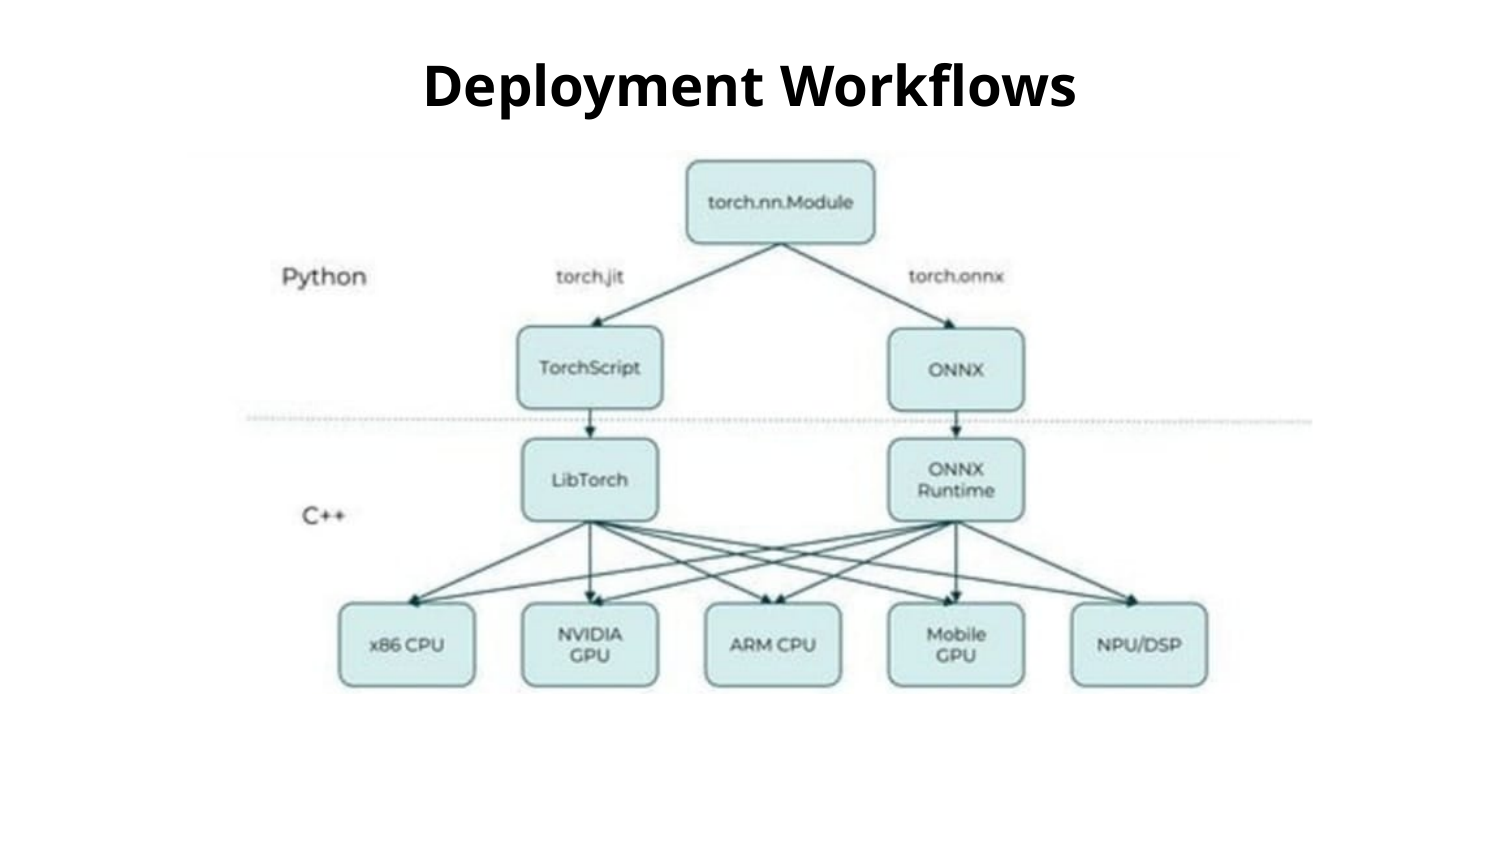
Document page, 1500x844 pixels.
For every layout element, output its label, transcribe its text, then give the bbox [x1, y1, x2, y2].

picture [124, 150, 1376, 694]
title Deployment Workflows [224, 50, 1276, 148]
